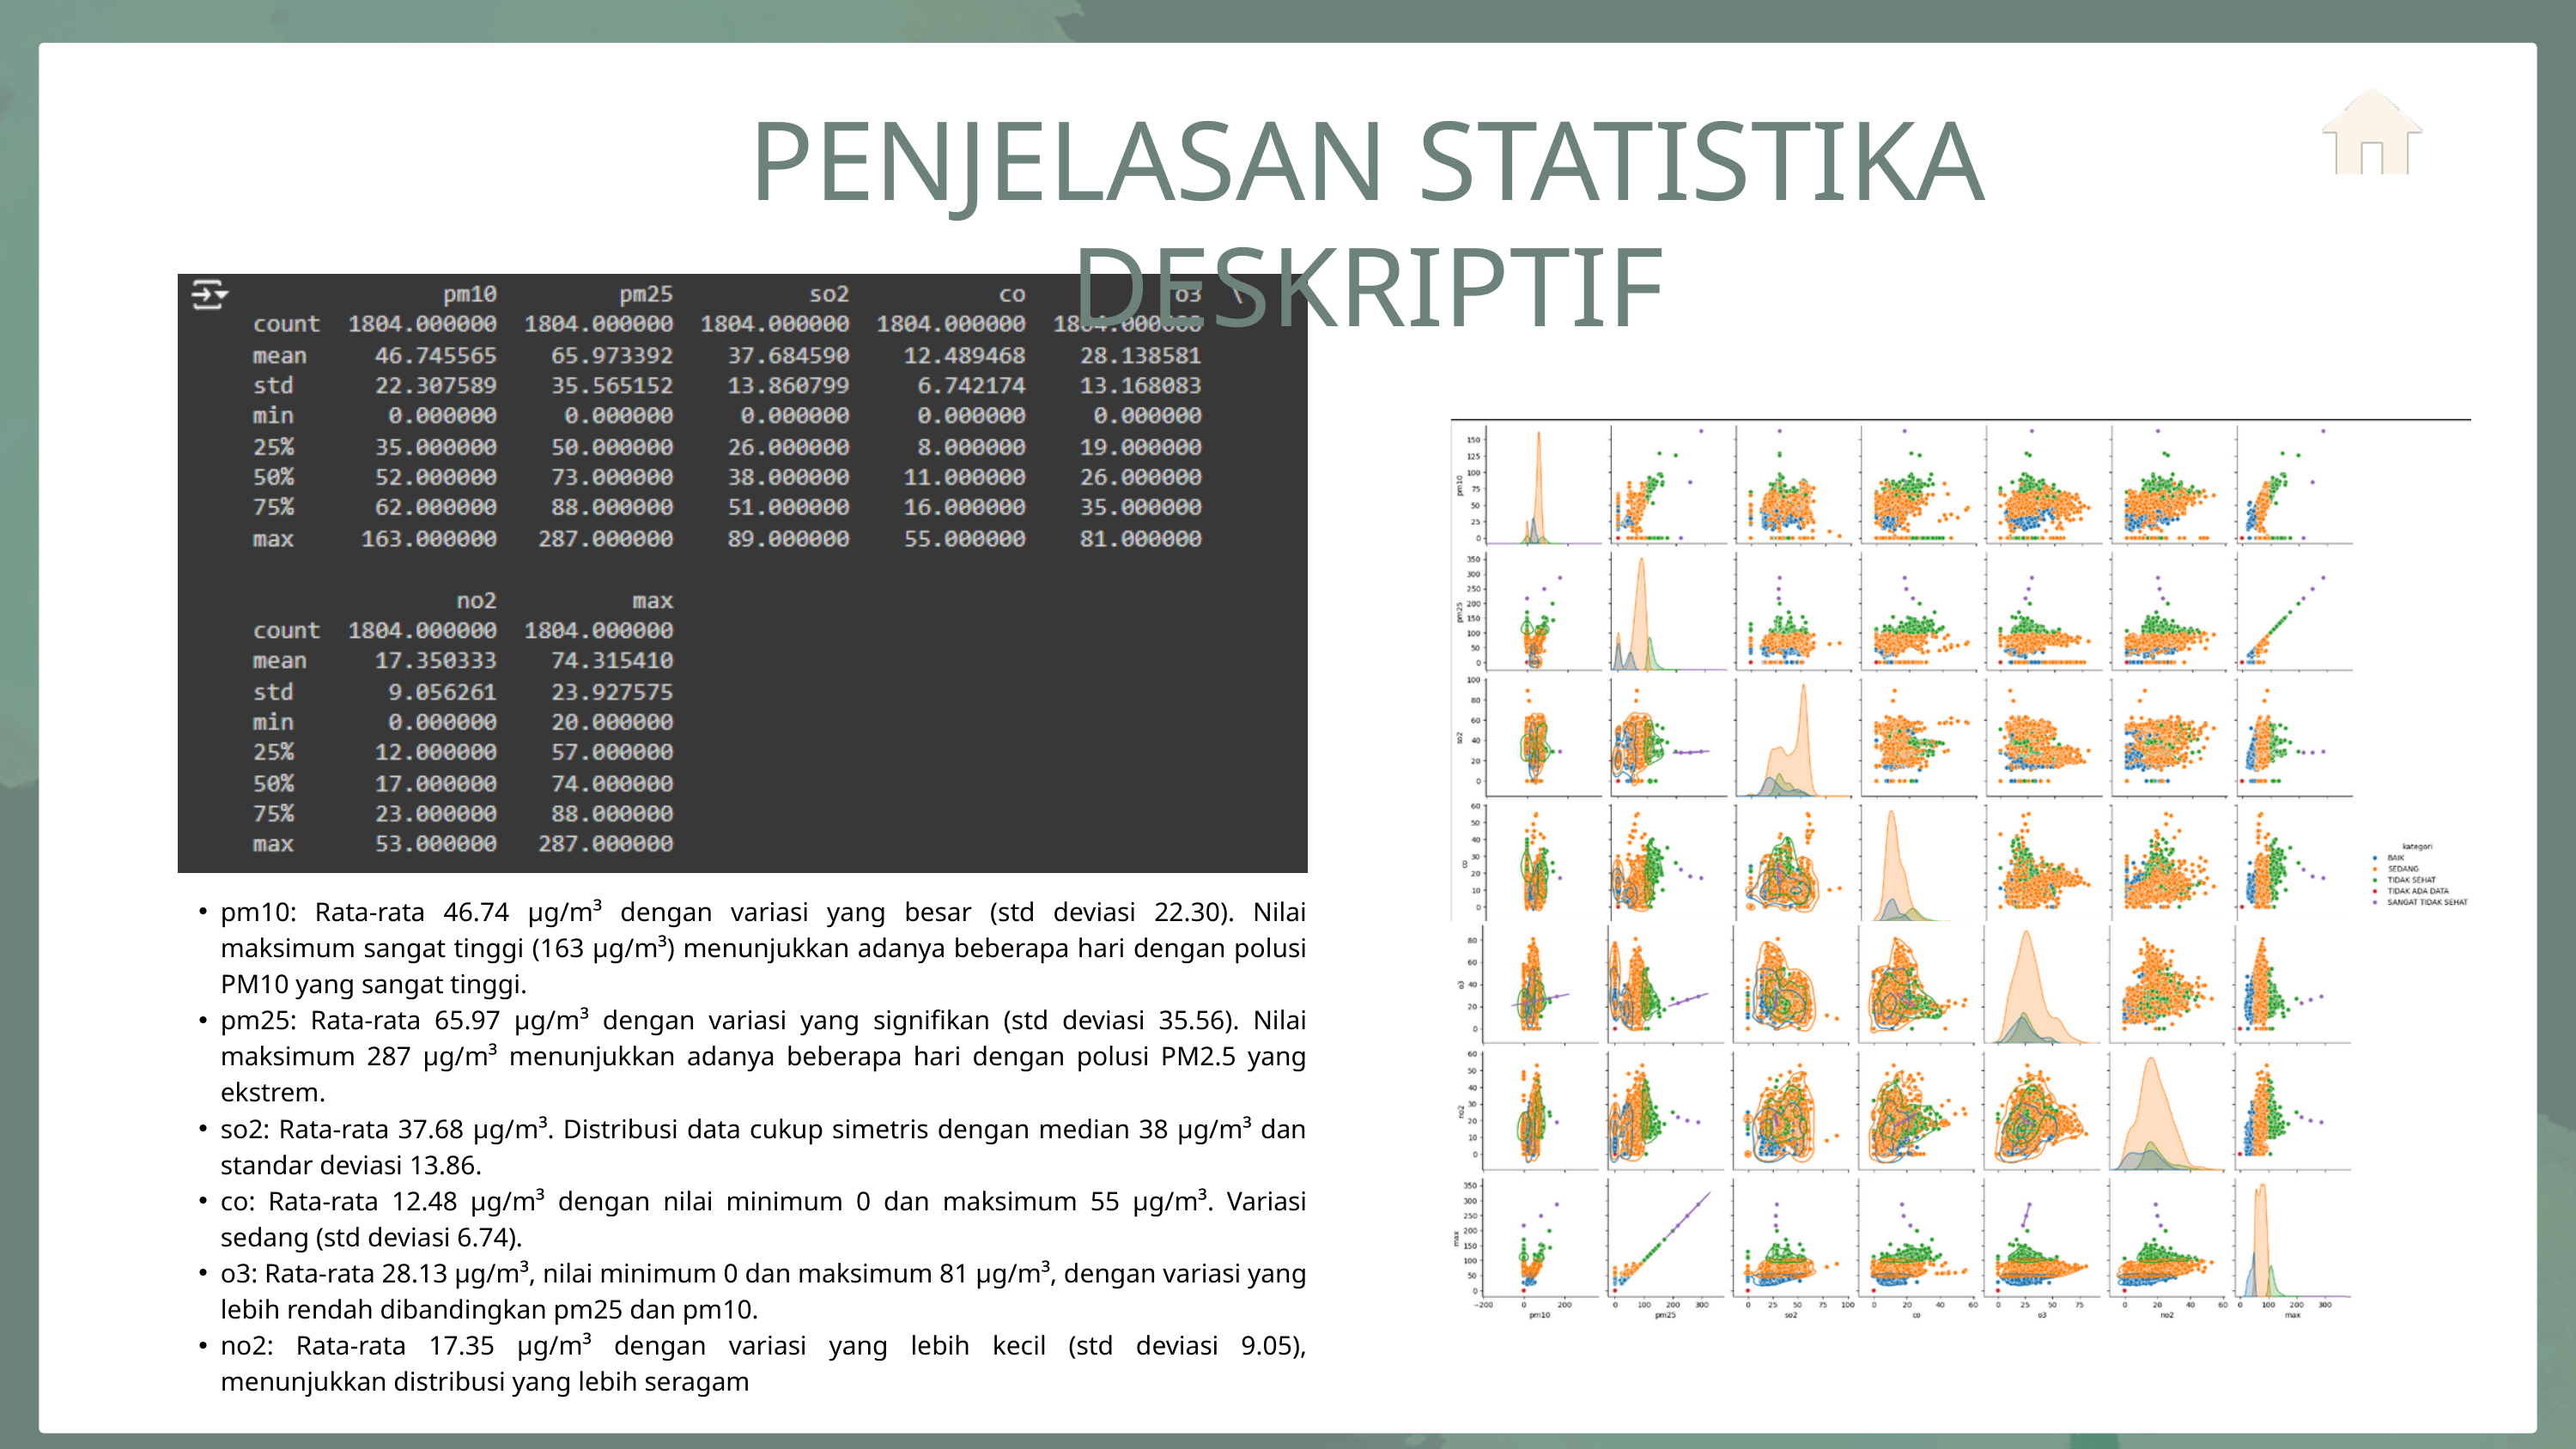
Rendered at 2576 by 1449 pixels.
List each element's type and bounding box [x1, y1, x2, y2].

text_box [0, 0, 1172, 1128]
text_box [39, 42, 2537, 1434]
text_box [1149, 781, 2576, 1449]
